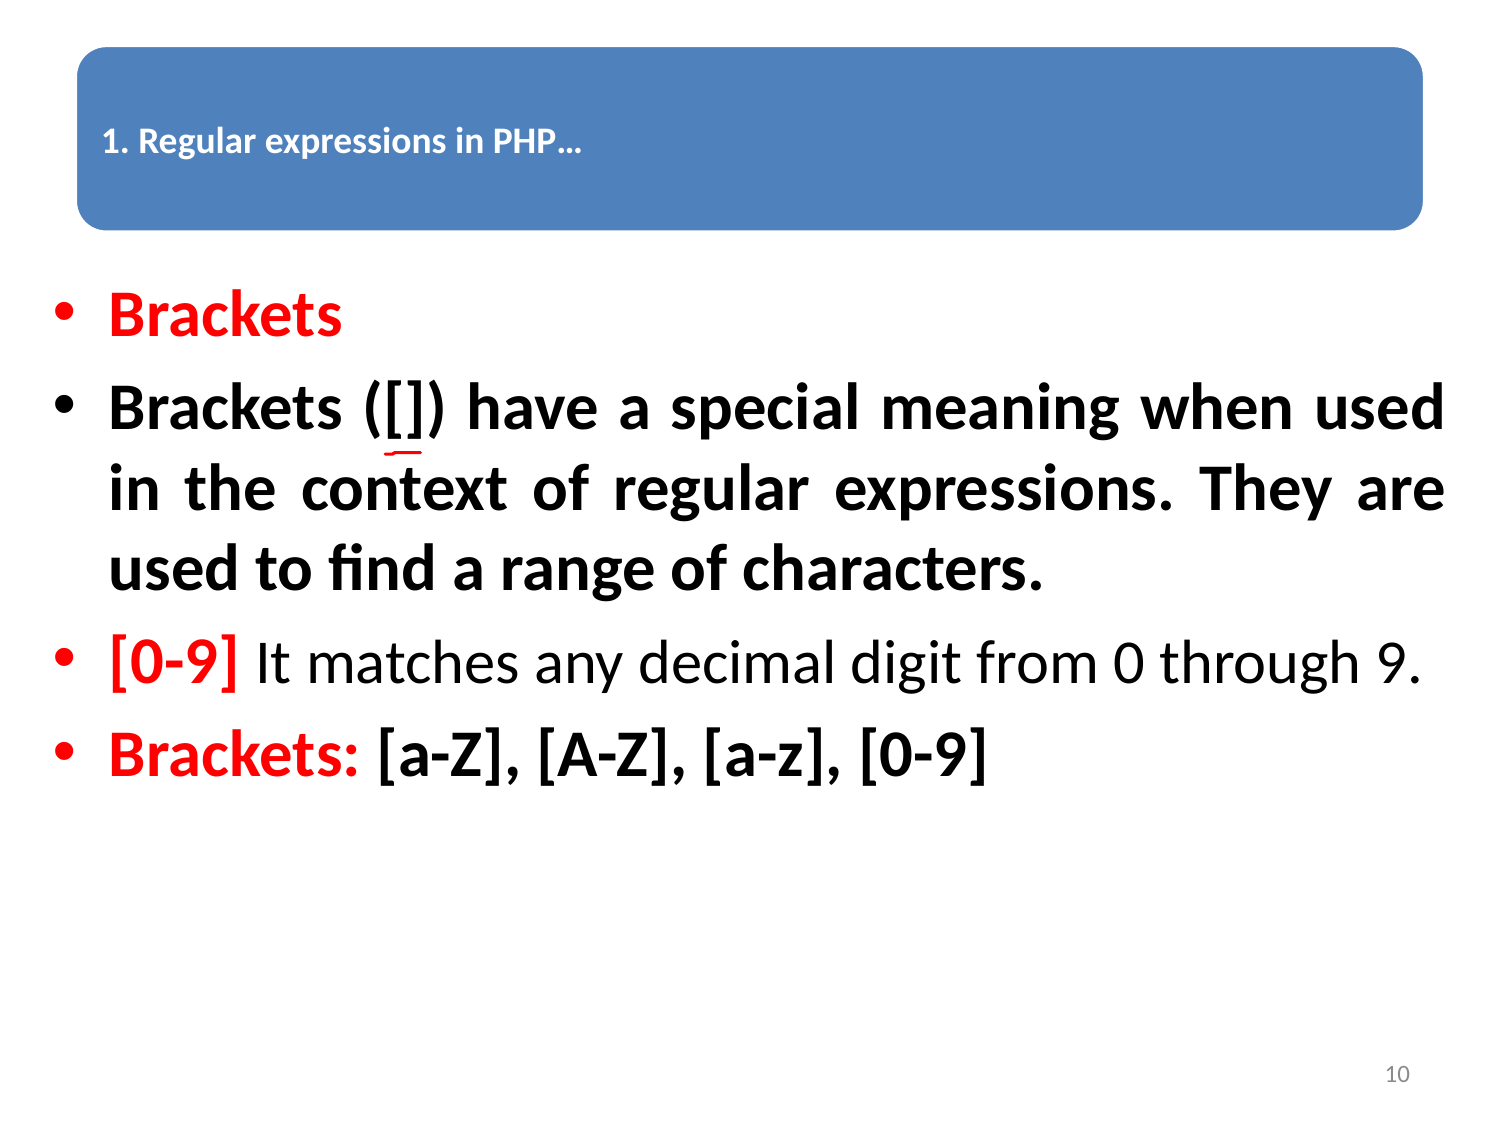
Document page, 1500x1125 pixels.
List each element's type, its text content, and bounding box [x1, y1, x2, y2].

slide_number 10 [1074, 1042, 1425, 1103]
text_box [74, 44, 1426, 233]
list Brackets Brackets ([]) have a special meaning when used in the context of regular expressions. They are used to find a range of characters. [0-9] It matches any decimal digit from 0 through 9. Brackets: [a-Z], [A-Z], [a-z], [0-9] [37, 262, 1463, 1005]
